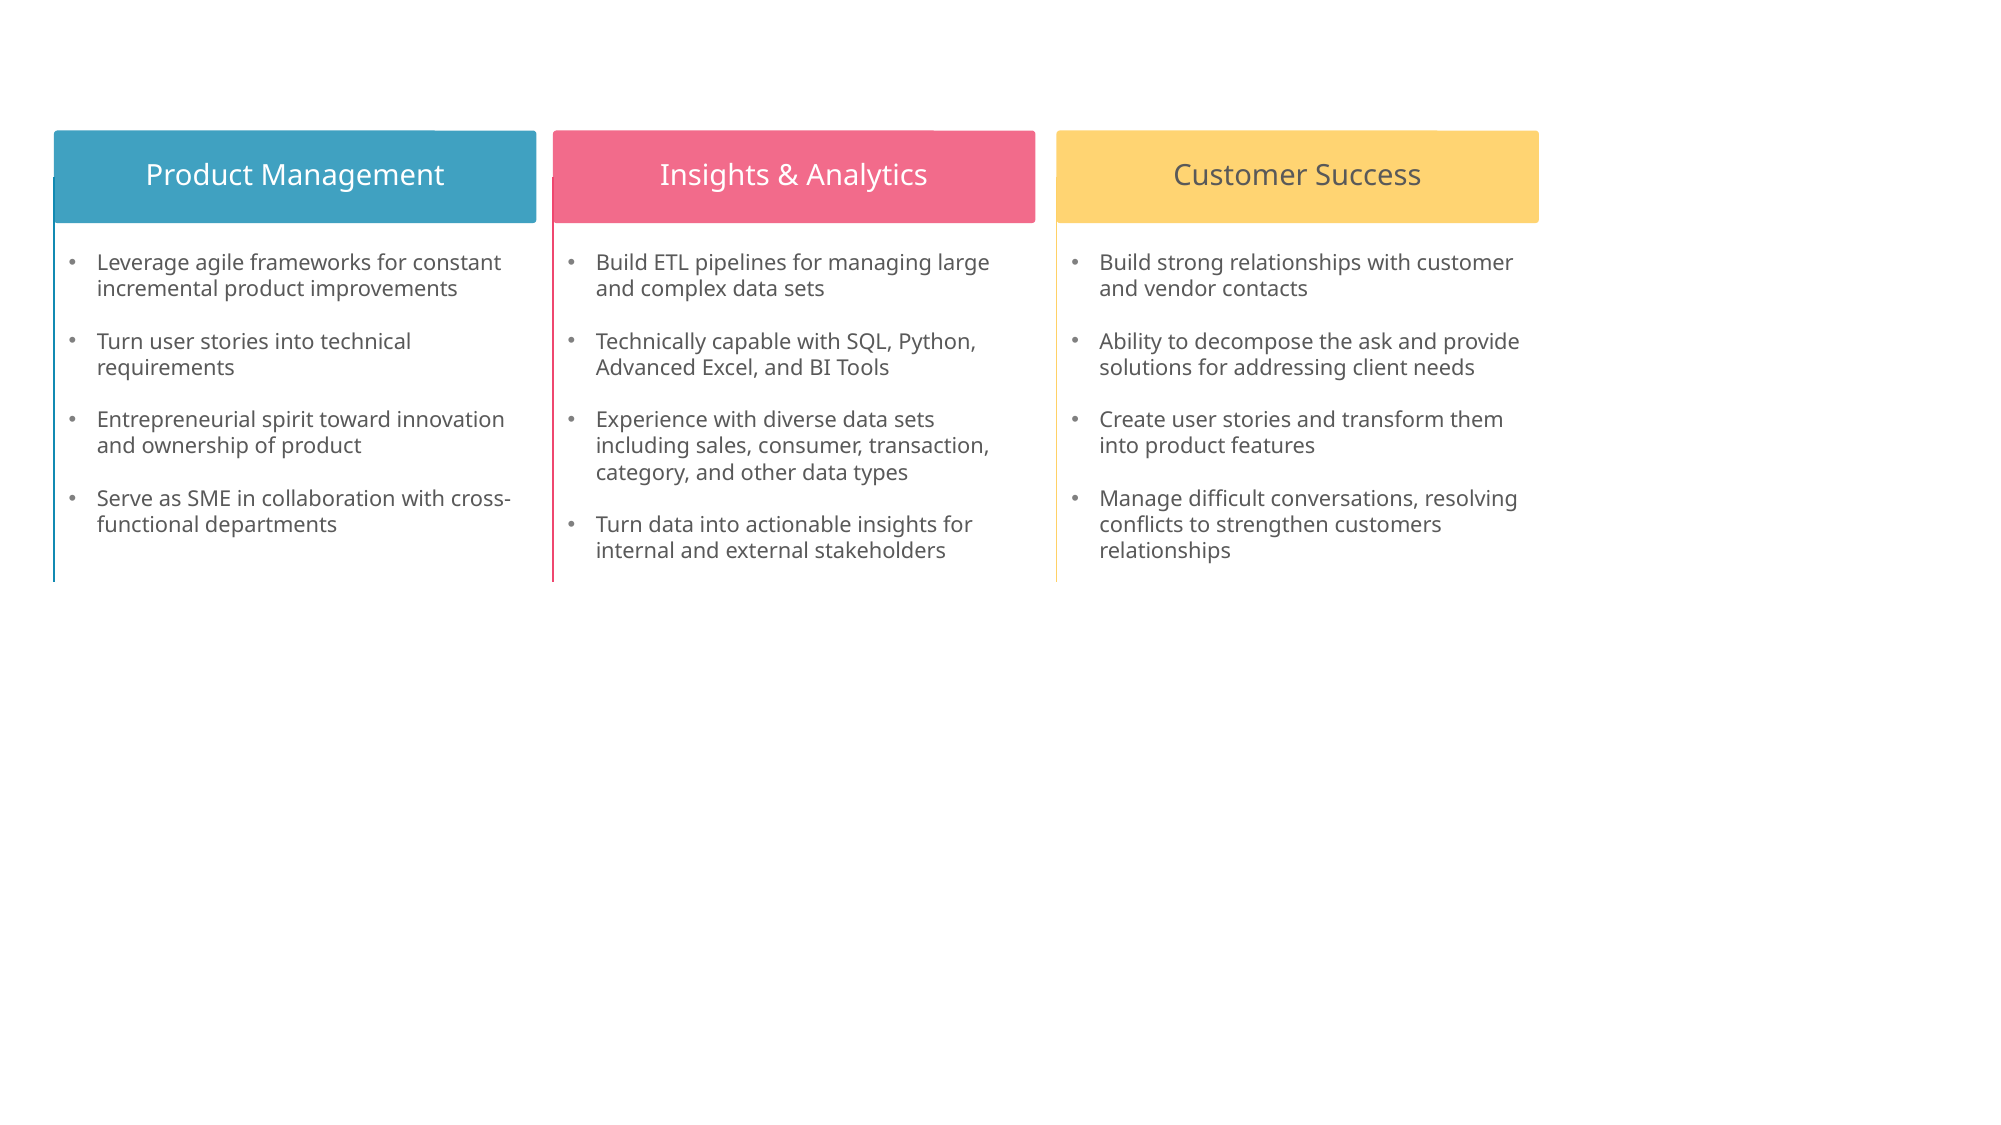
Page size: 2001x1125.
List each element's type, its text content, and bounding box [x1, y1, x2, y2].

text_box [52, 129, 538, 225]
text_box [551, 129, 1037, 225]
text_box [1055, 129, 1540, 225]
text_box Customer Success [1056, 153, 1539, 200]
text_box Leverage agile frameworks for constant incremental product improvements Turn user stories into technical requirements Entrepreneurial spirit toward innovation and ownership of product Serve as SME in collaboration with cross-functional departments [55, 241, 550, 545]
text_box Product Management [53, 153, 537, 200]
text_box Insights & Analytics [552, 153, 1036, 200]
text_box Build ETL pipelines for managing large and complex data sets Technically capable with SQL, Python, Advanced Excel, and BI Tools Experience with diverse data sets including sales, consumer, transaction, category, and other data types Turn data into actionable insights for internal and external stakeholders [554, 241, 1049, 571]
text_box Build strong relationships with customer and vendor contacts Ability to decompose the ask and provide solutions for addressing client needs Create user stories and transform them into product features Manage difficult conversations, resolving conflicts to strengthen customers relationships [1056, 241, 1553, 623]
